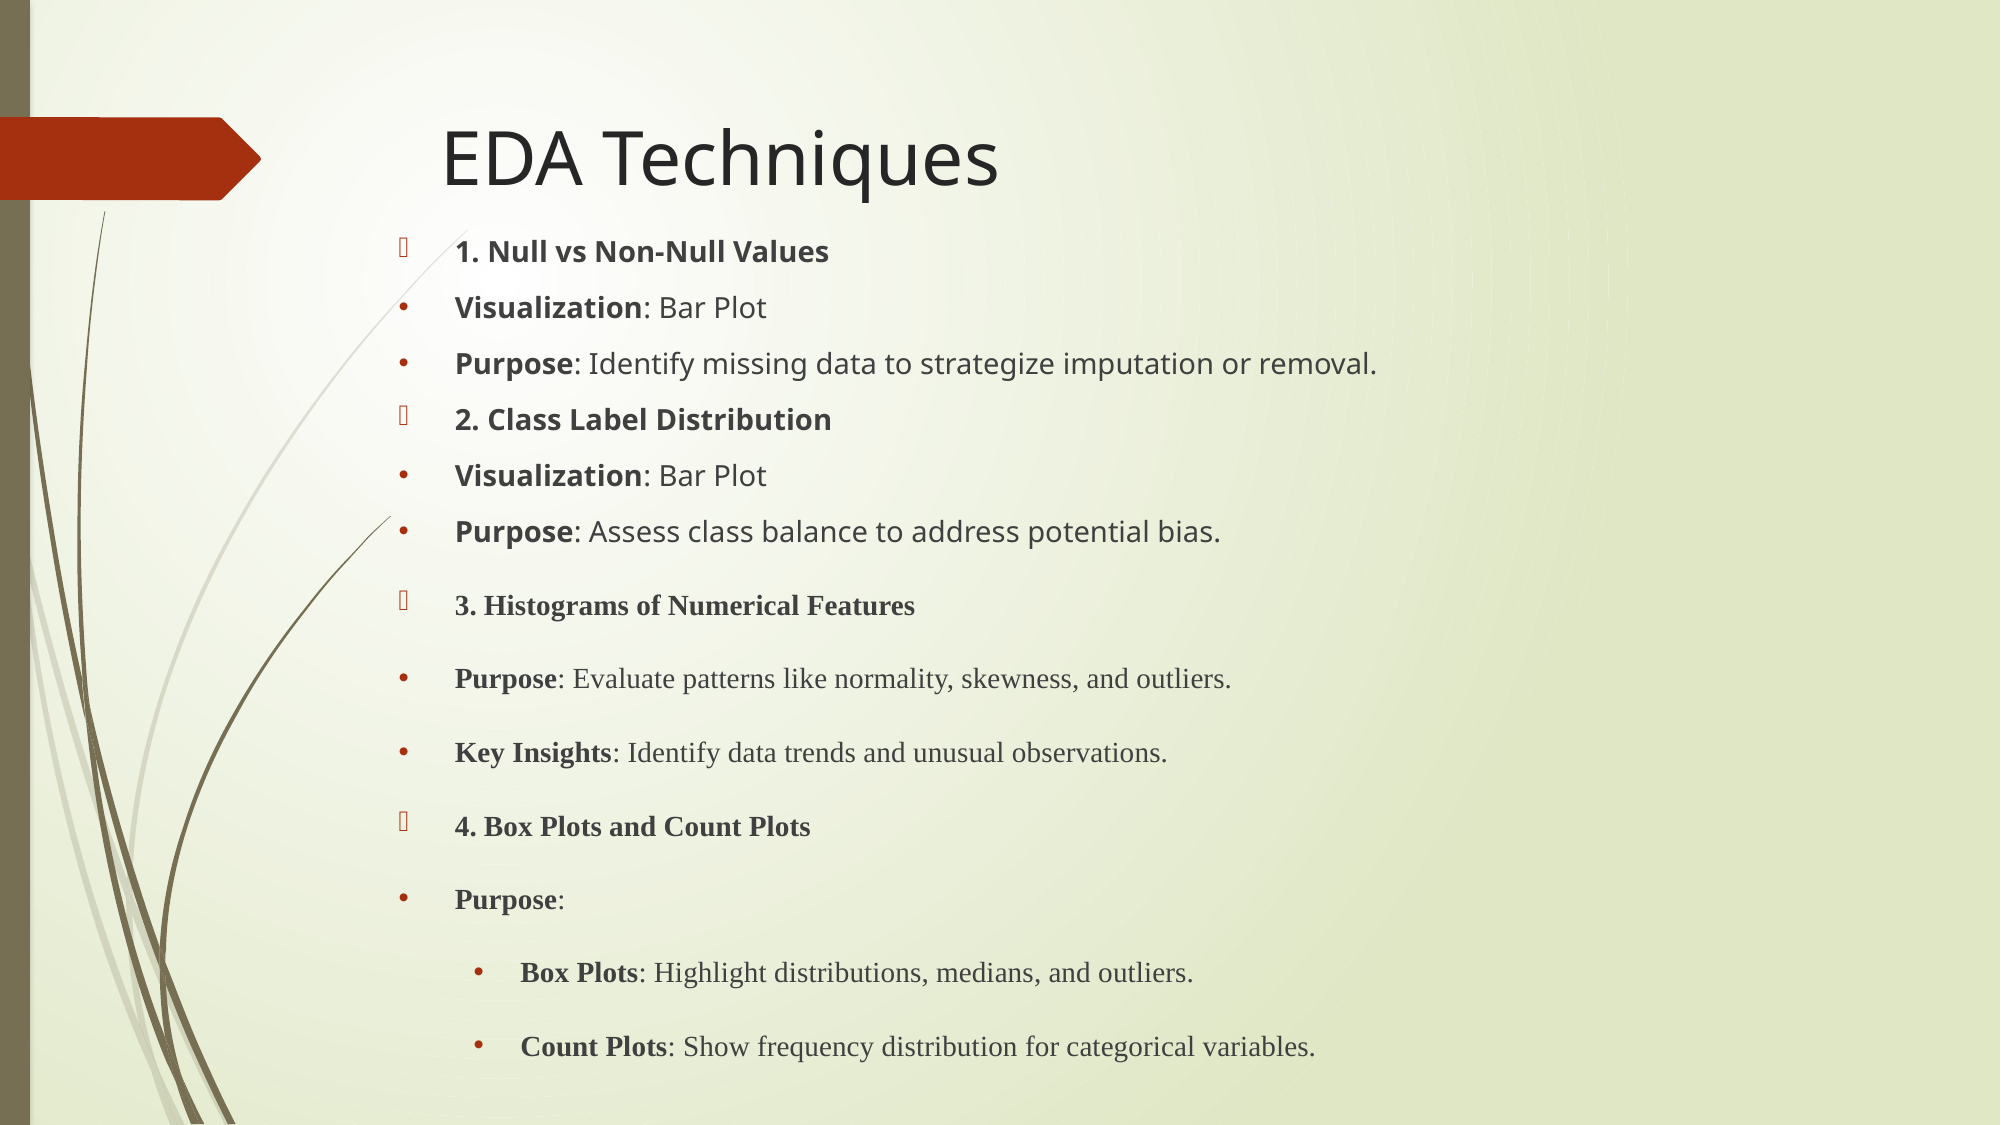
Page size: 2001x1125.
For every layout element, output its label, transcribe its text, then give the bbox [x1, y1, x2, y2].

list 1. Null vs Non-Null Values Visualization: Bar Plot Purpose: Identify missing data to strategize imputation or removal. 2. Class Label Distribution Visualization: Bar Plot Purpose: Assess class balance to address potential bias. 3. Histograms of Numerical Features Purpose: Evaluate patterns like normality, skewness, and outliers. Key Insights: Identify data trends and unusual observations. 4. Box Plots and Count Plots Purpose: Box Plots: Highlight distributions, medians, and outliers. Count Plots: Show frequency distribution for categorical variables. [383, 225, 1888, 1125]
title EDA Techniques [425, 102, 1888, 225]
